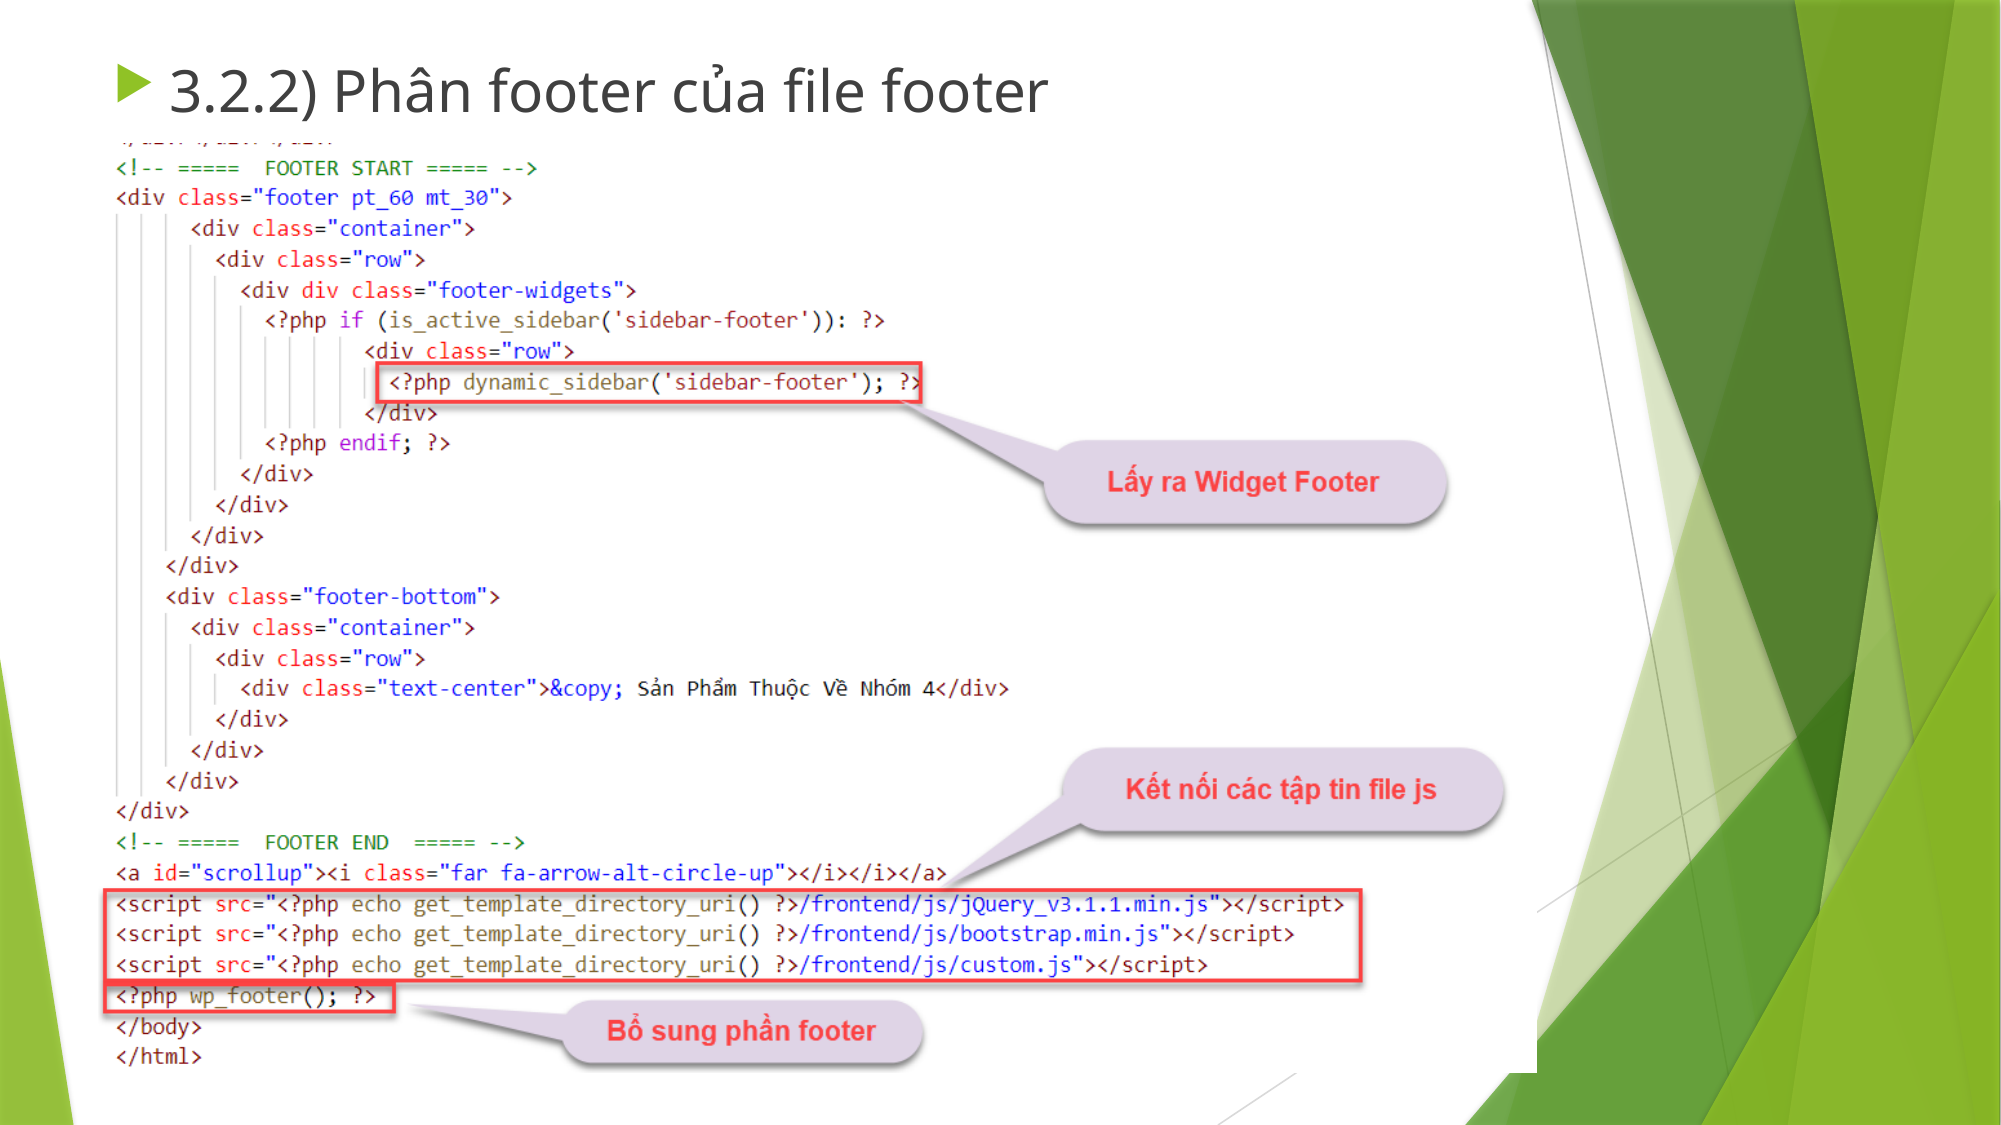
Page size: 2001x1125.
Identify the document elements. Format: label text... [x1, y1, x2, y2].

list 3.2.2) Phân footer của file footer [98, 47, 1509, 143]
picture [97, 143, 1537, 1073]
